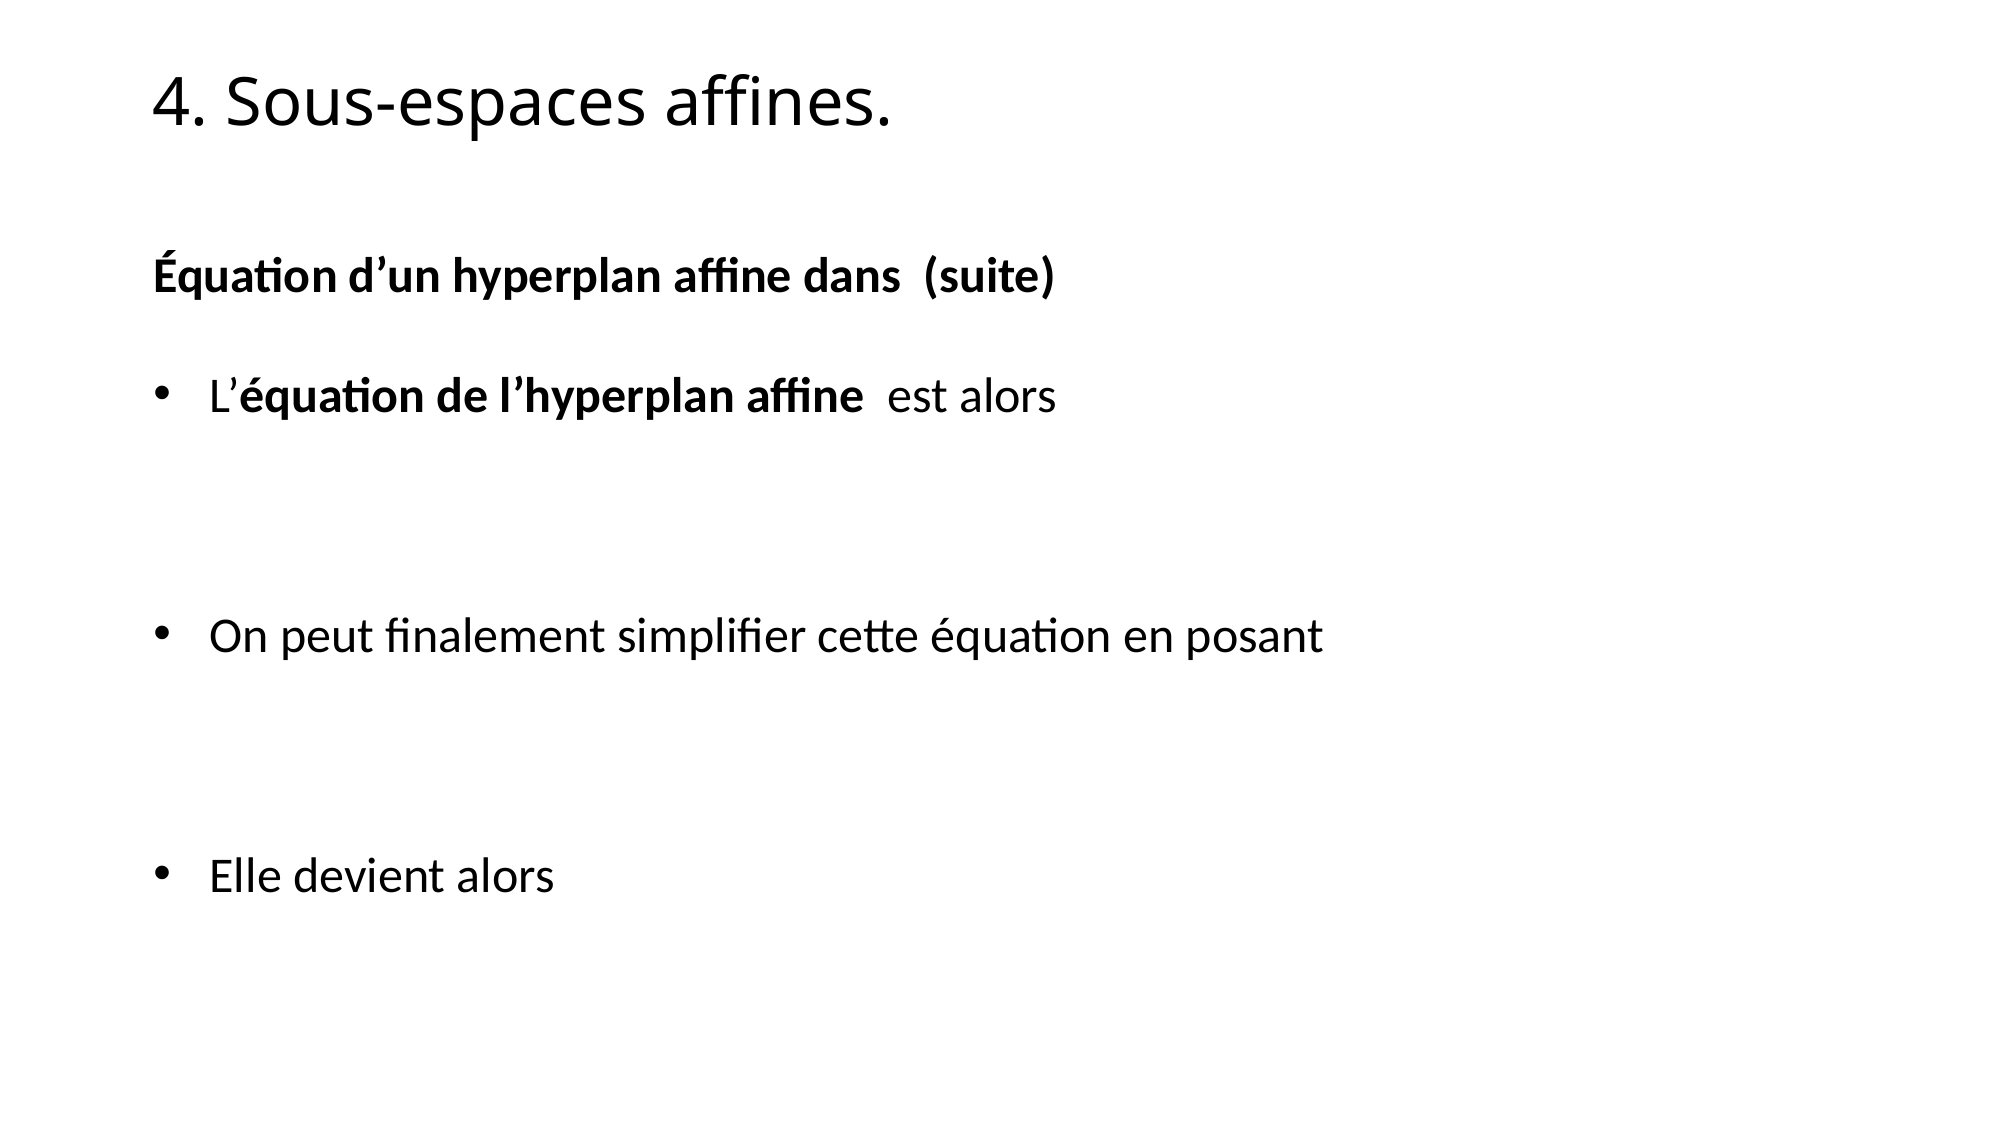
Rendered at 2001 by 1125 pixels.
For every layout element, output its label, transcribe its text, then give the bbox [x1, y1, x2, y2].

text_box 4. Sous-espaces affines. [137, 59, 1863, 155]
